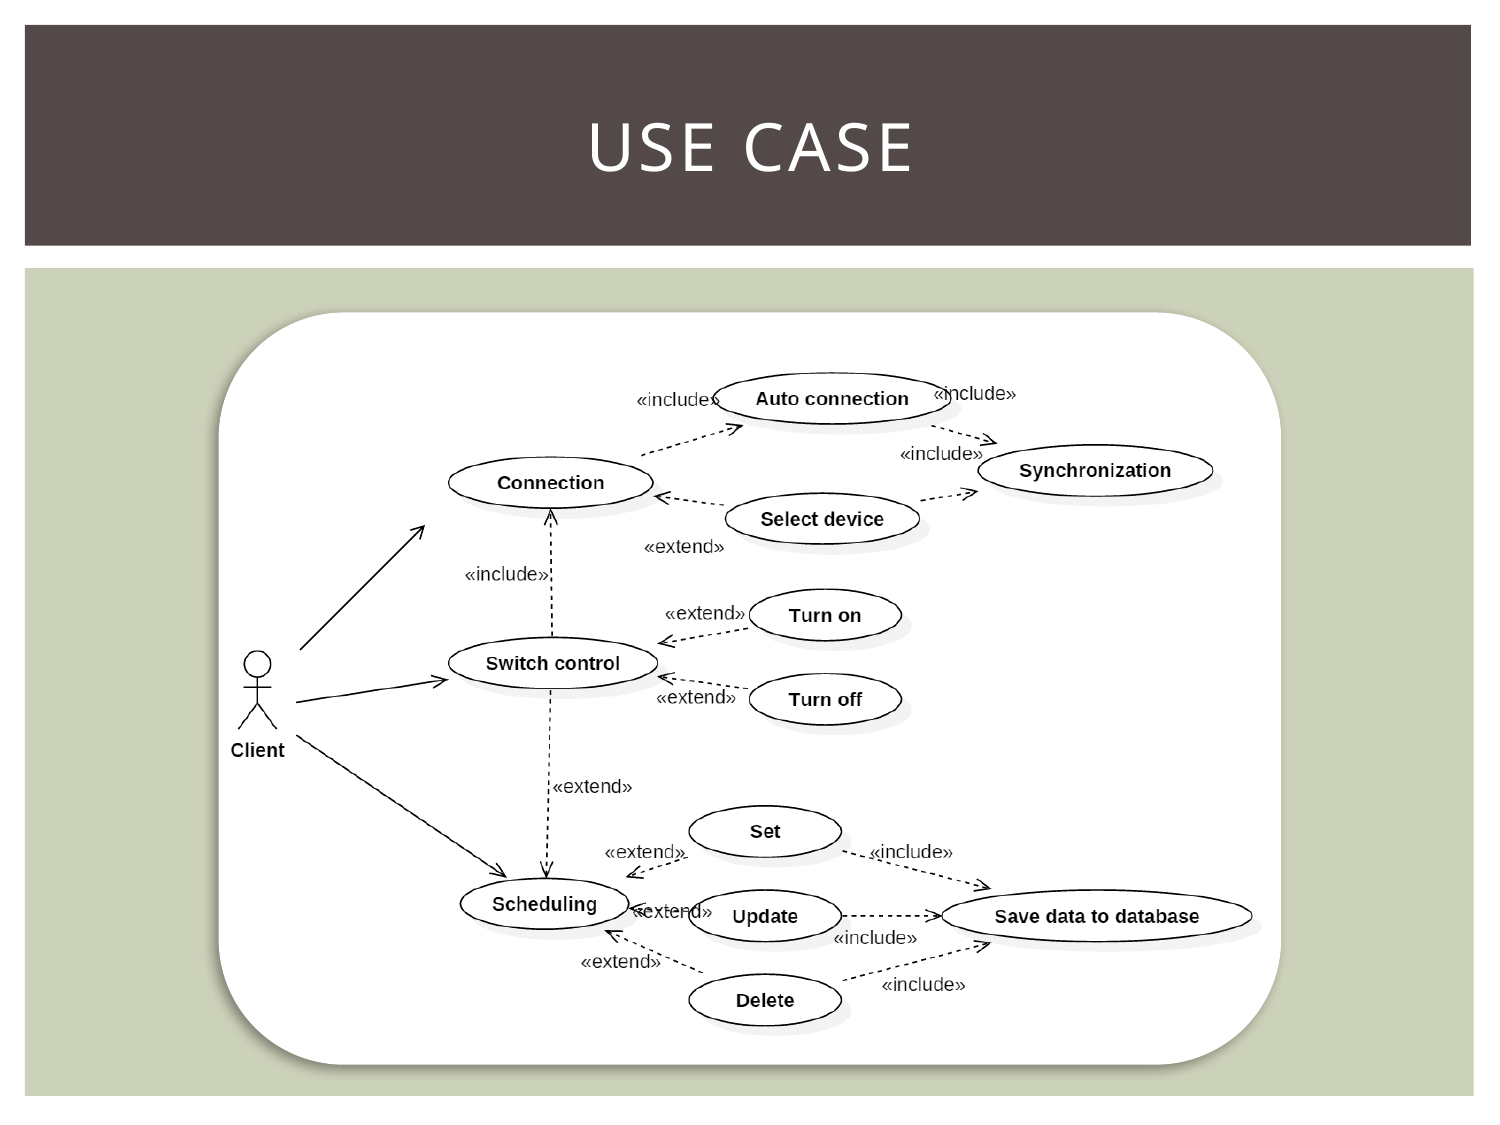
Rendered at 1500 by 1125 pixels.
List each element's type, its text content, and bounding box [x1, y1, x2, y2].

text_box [299, 524, 426, 651]
picture [218, 312, 1282, 1065]
title Use case [62, 58, 1438, 232]
